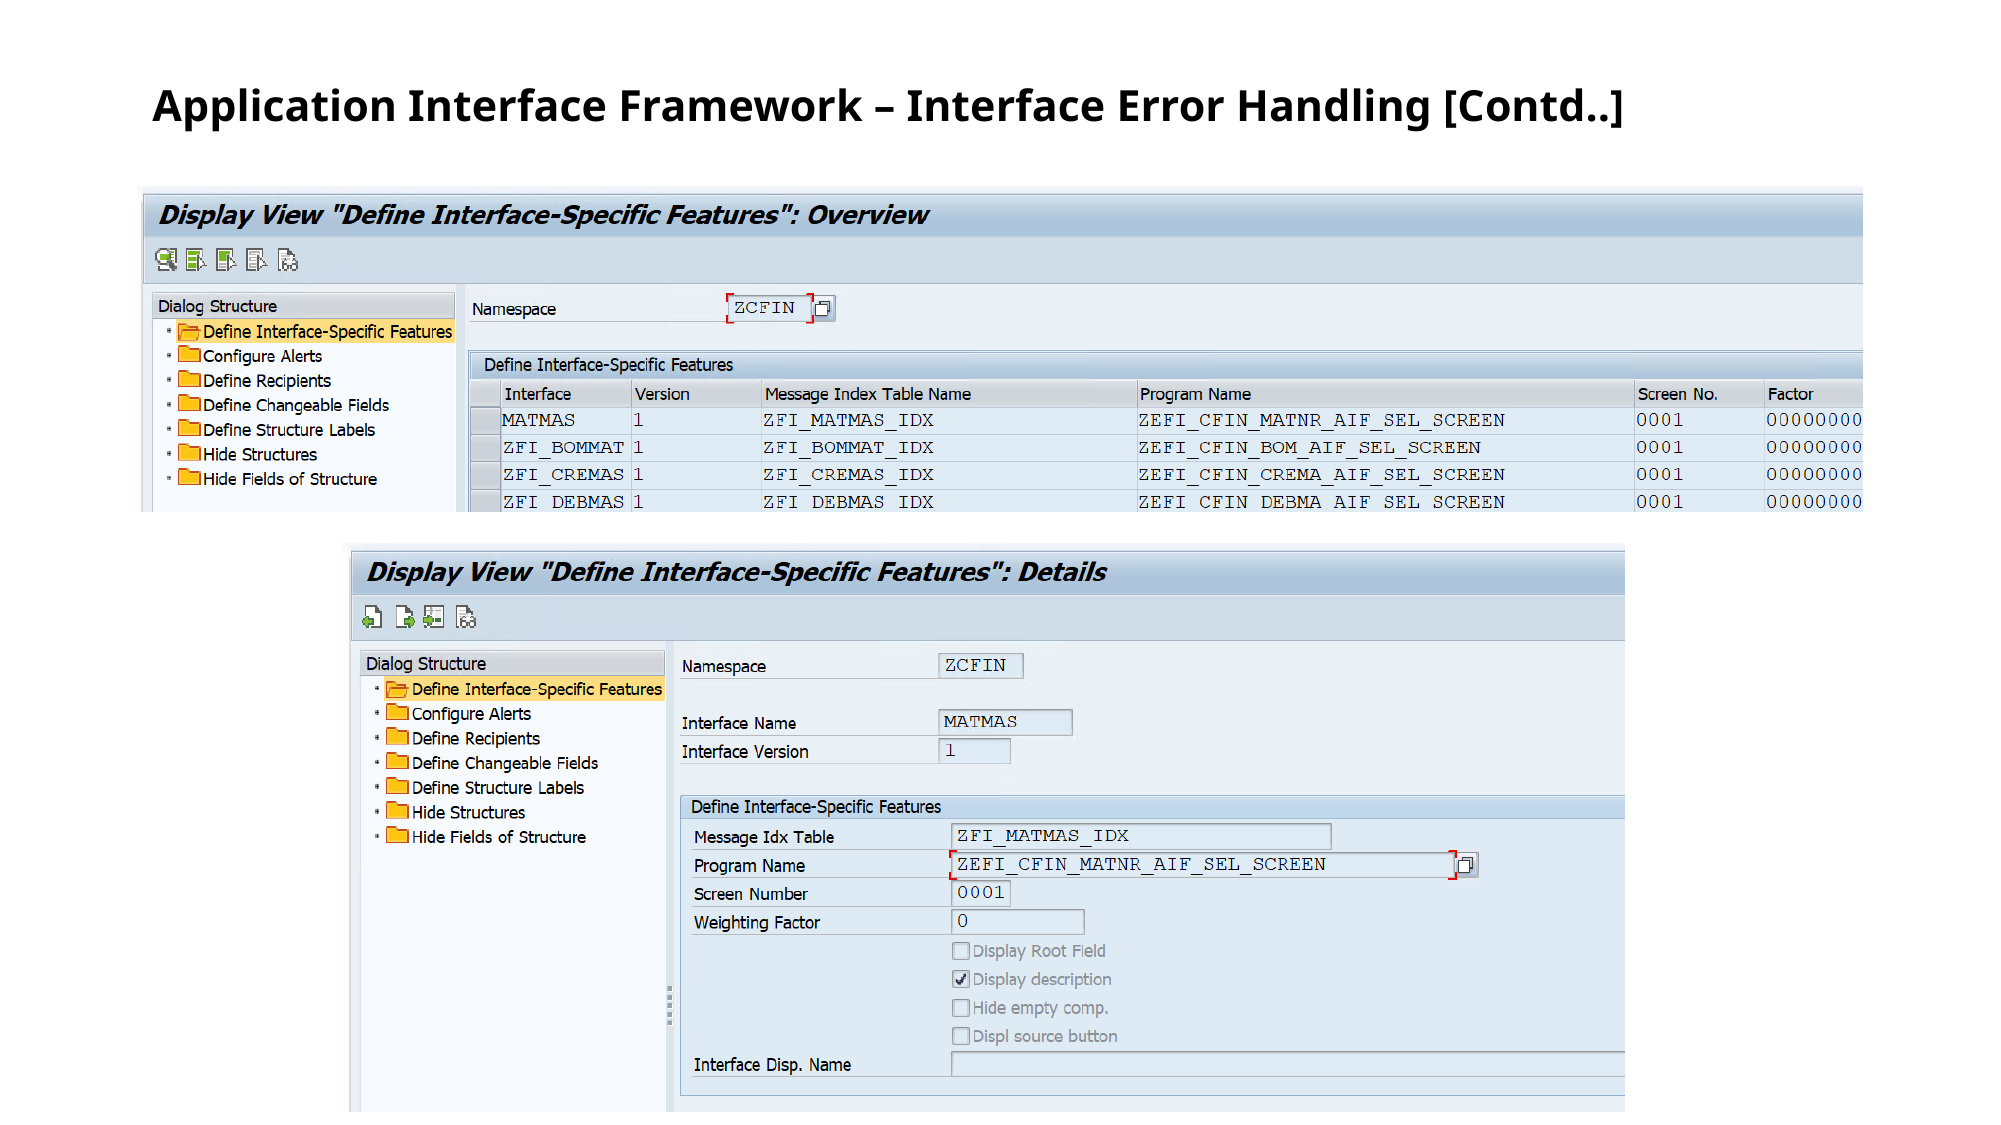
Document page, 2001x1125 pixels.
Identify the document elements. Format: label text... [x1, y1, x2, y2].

title Application Interface Framework – Interface Error Handling [Contd..] [137, 59, 1863, 156]
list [136, 186, 1863, 513]
picture [341, 542, 1626, 1112]
